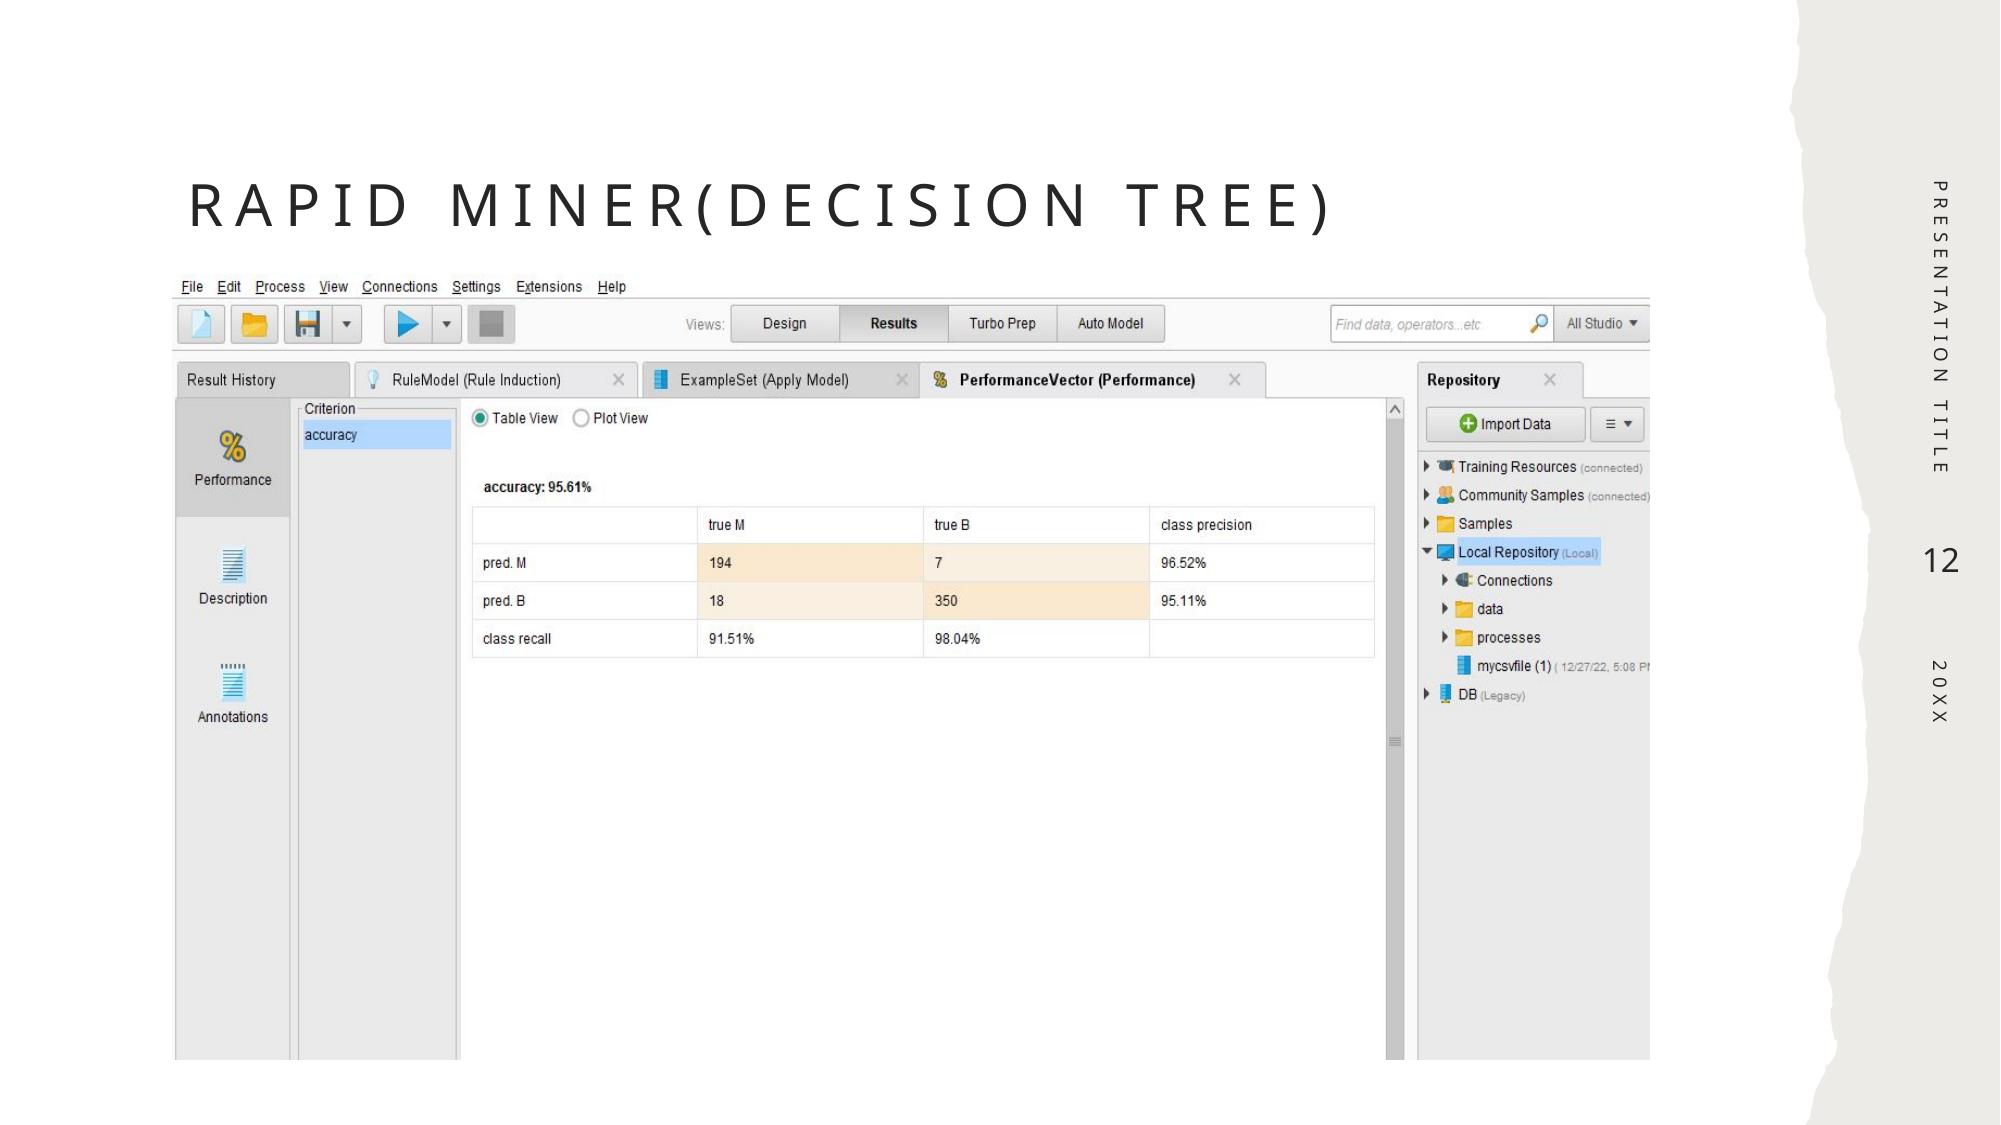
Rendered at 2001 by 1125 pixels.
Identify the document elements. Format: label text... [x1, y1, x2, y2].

slide_number 20XX [1910, 645, 1971, 1080]
title Rapid miner(Decision Tree) [172, 99, 1732, 300]
picture [1789, 0, 2000, 1125]
slide_number 12 [1896, 514, 1986, 610]
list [172, 274, 1650, 1060]
footer PRESENTATION TITLE [1911, 33, 1972, 489]
